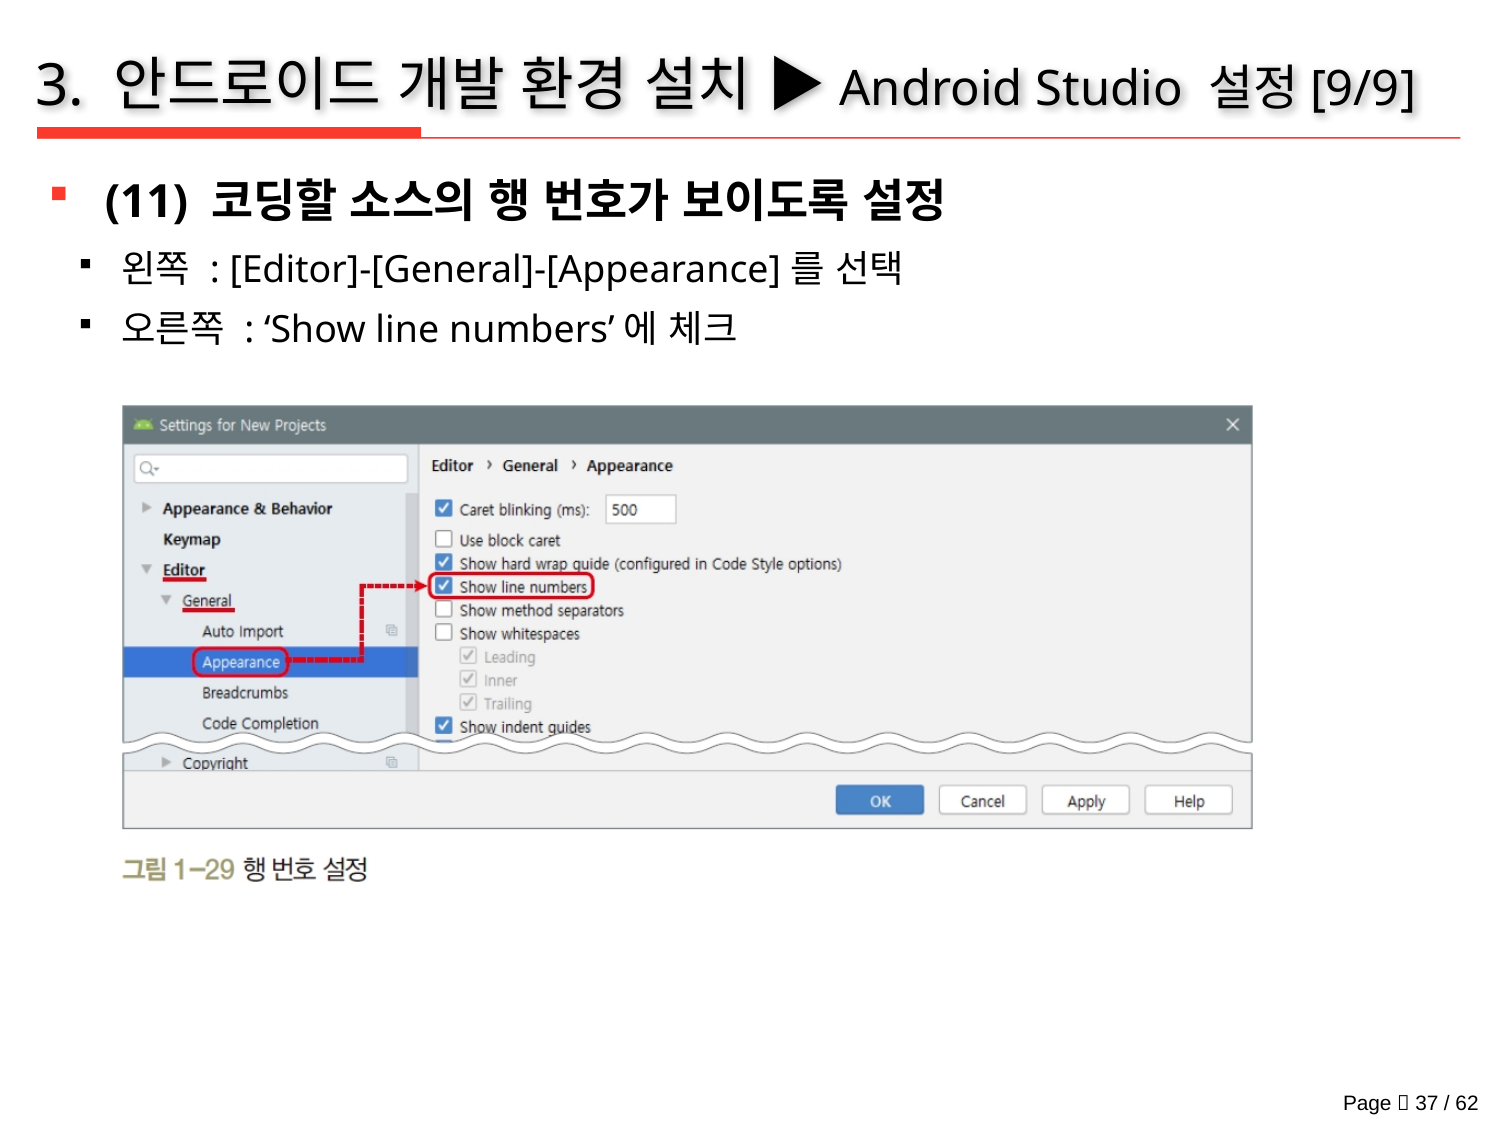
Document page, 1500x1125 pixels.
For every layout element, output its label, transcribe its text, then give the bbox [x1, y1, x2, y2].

picture [117, 400, 1256, 885]
title 3. 안드로이드 개발 환경 설치 ▶Android Studio 설정[9/9] [35, 47, 1500, 142]
list (11) 코딩할 소스의 행 번호가 보이도록 설정 왼쪽 : [Editor]-[General]-[Appearance]를 선택 오른쪽 : ‘Show line numbers’에 체크 [48, 171, 1448, 880]
